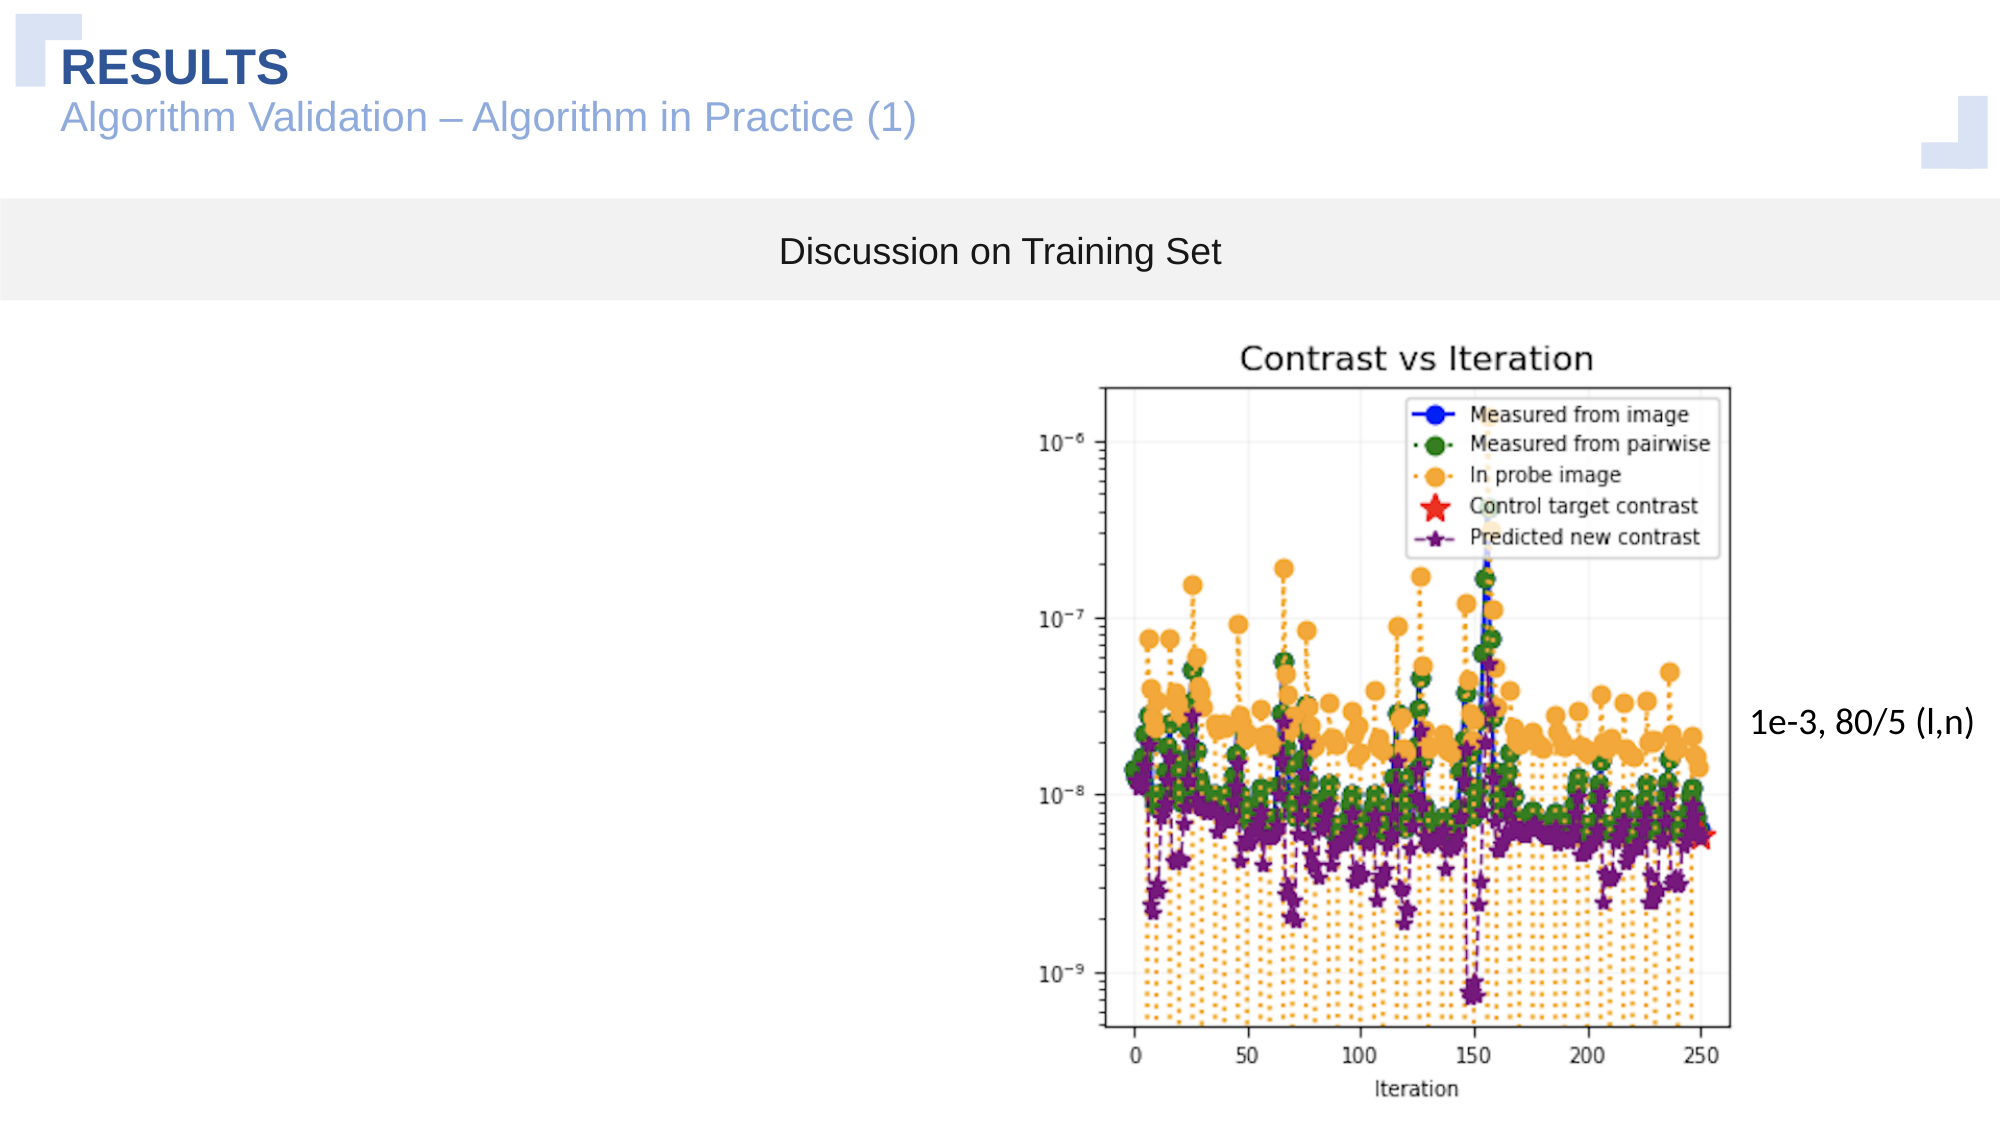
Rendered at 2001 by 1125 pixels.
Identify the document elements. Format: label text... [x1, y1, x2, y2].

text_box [0, 198, 2000, 301]
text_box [15, 13, 82, 87]
text_box 1e-3, 80/5 (l,n) [1760, 689, 1991, 750]
text_box RESULTS Algorithm Validation – Algorithm in Practice (1) [45, 45, 1958, 148]
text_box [1921, 95, 1988, 169]
picture [1026, 330, 1760, 1110]
